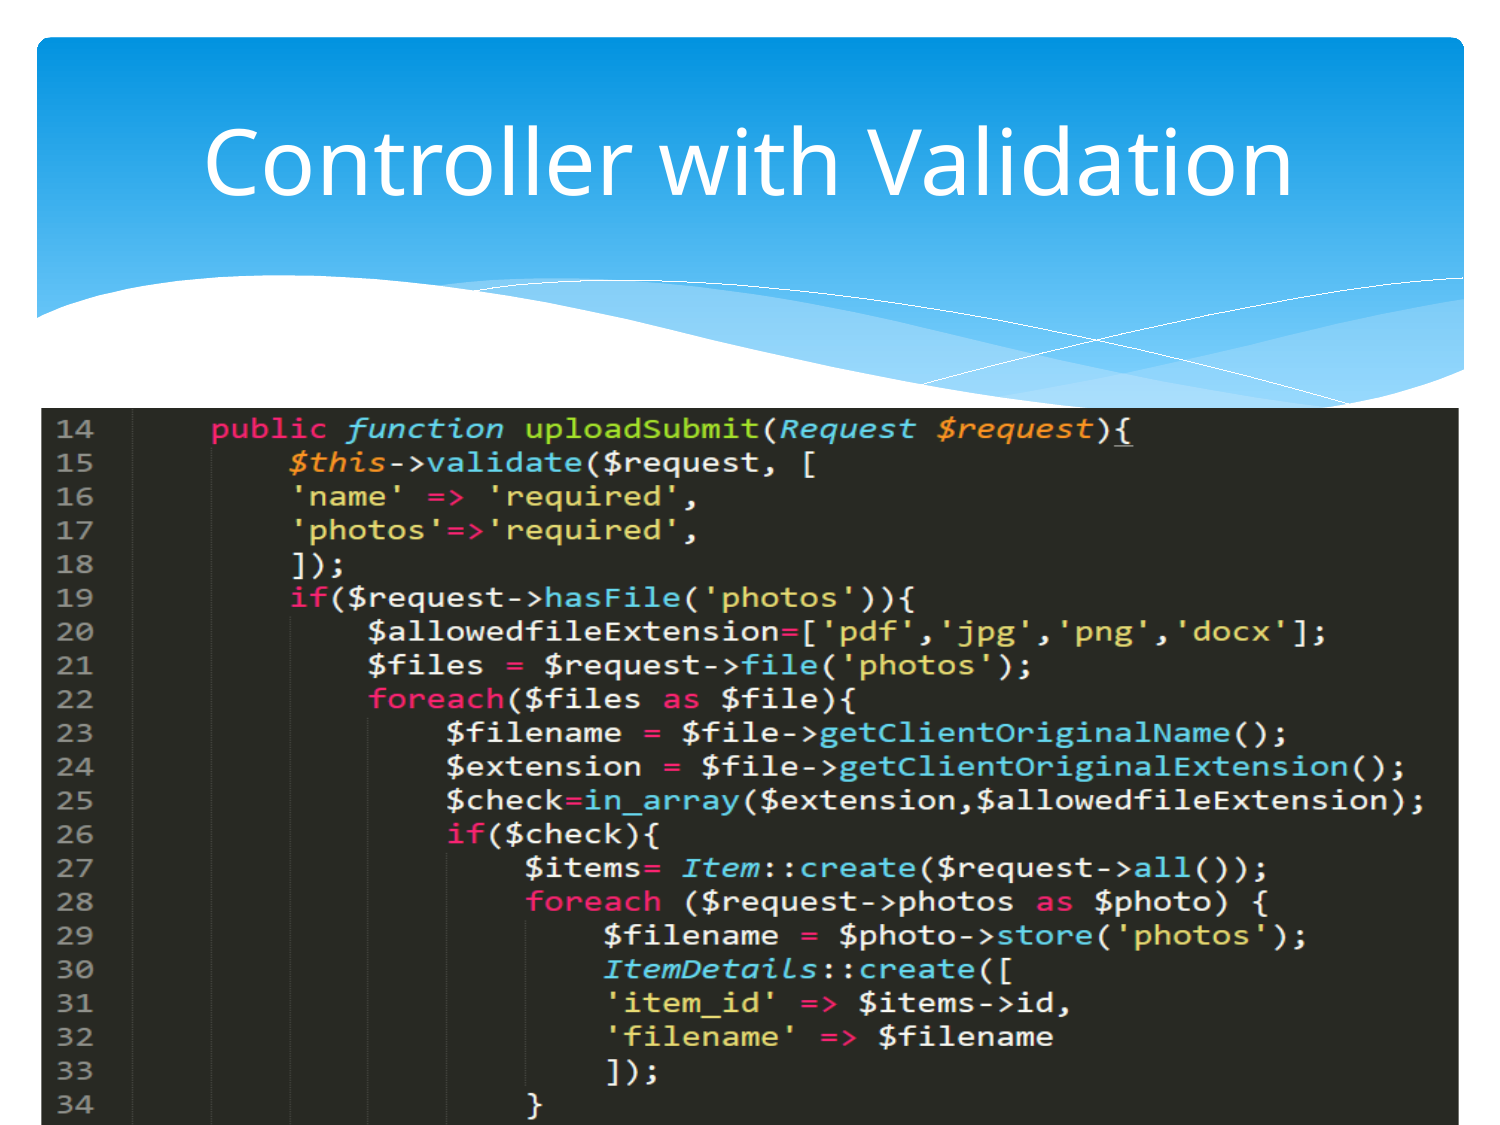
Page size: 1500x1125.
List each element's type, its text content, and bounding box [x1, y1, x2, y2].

title Controller with Validation [75, 55, 1425, 261]
picture [41, 408, 1459, 1125]
